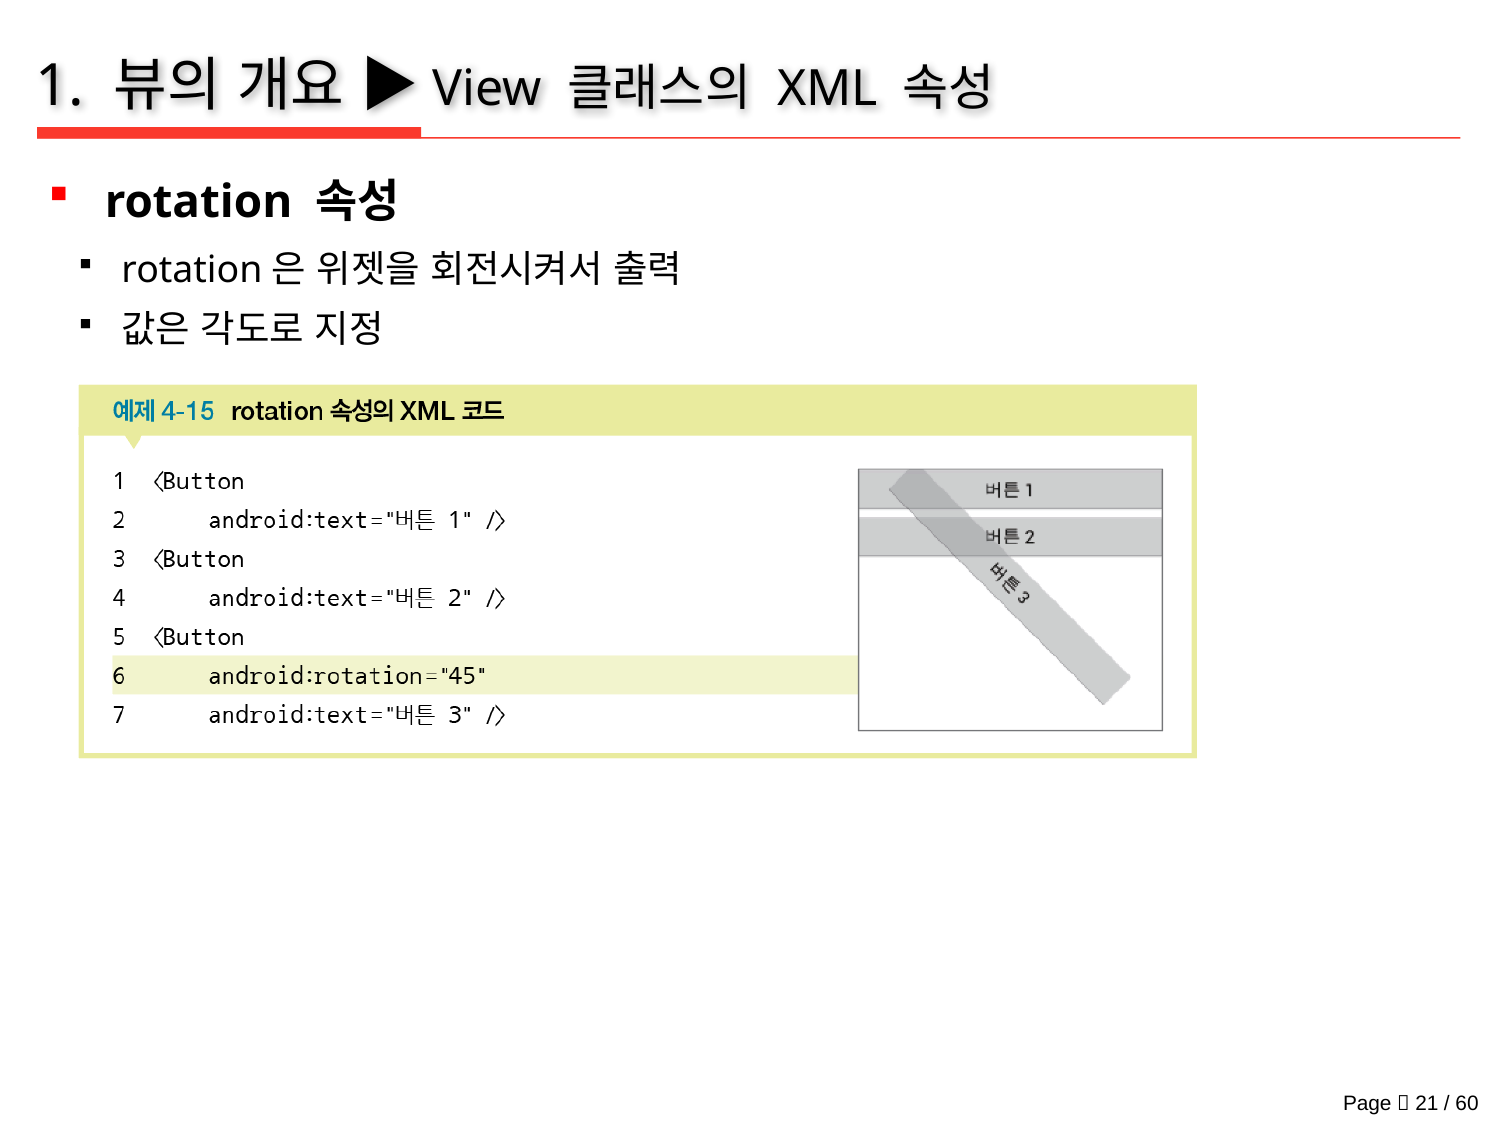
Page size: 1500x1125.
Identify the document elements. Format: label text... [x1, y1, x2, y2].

picture [67, 376, 1203, 767]
list rotation 속성 rotation은 위젯을 회전시켜서 출력 값은 각도로 지정 [48, 171, 1448, 880]
title 1. 뷰의 개요 ▶View 클래스의 XML 속성 [35, 47, 1434, 142]
